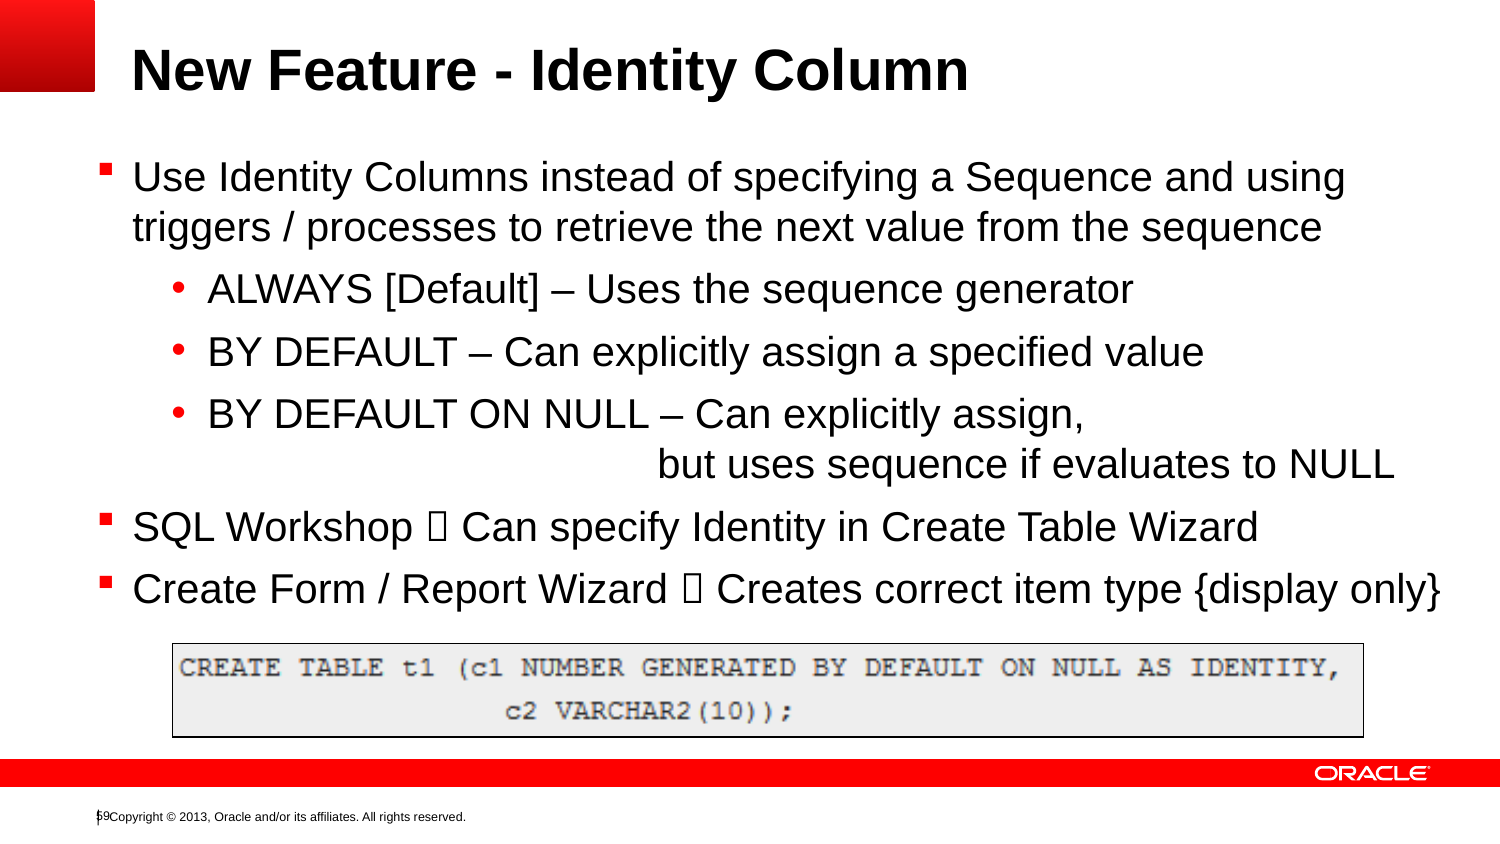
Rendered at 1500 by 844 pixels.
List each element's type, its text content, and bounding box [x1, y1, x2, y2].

picture [0, 759, 1500, 787]
picture [173, 643, 1363, 737]
title New Feature - Identity Column [131, 40, 1483, 108]
text_box Use Identity Columns instead of specifying a Sequence and using triggers / processes to retrieve the next value from the sequence ALWAYS [Default] – Uses the sequence generator BY DEFAULT – Can explicitly assign a specified value BY DEFAULT ON NULL – Can explicitly assign, but uses sequence if evaluates to NULL SQL Workshop  Can specify Identity in Create Table Wizard Create Form / Report Wizard  Creates correct item type {display only} [81, 141, 1479, 616]
